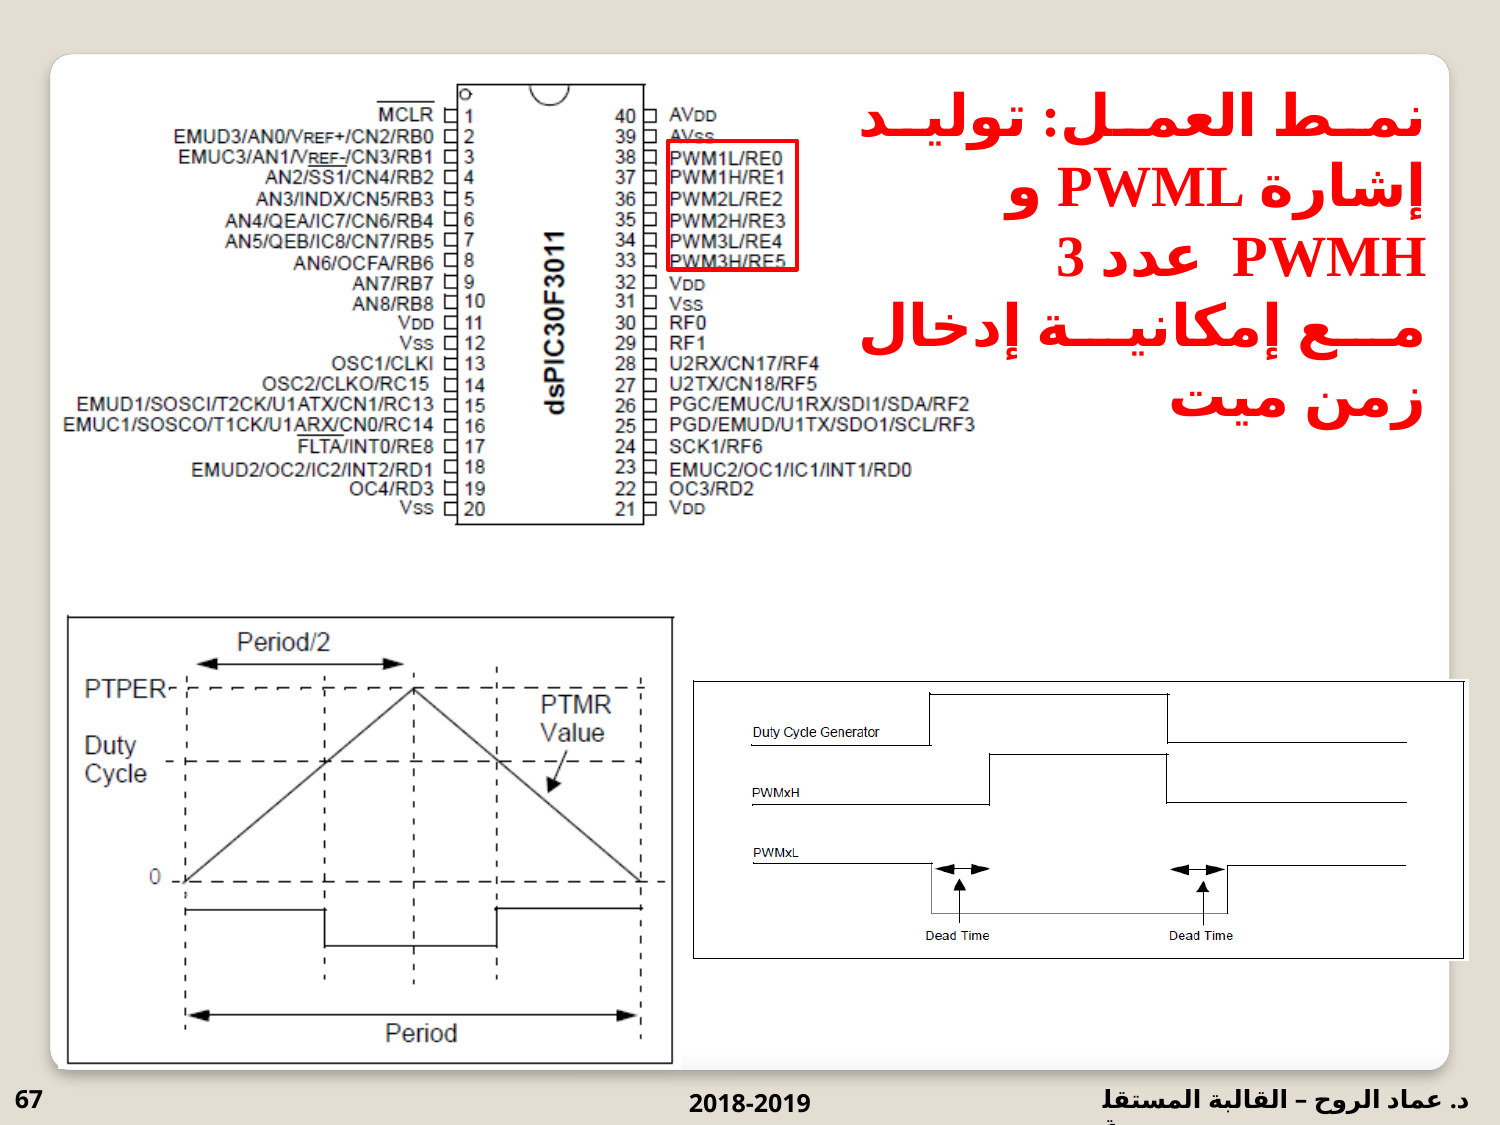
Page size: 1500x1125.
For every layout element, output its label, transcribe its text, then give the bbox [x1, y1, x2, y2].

footer د. عماد الروح – القالبة المستقلة [1089, 1065, 1500, 1125]
text_box نمط العمل: توليد إشارة PWML و PWMH عدد 3 مع إمكانية إدخال زمن ميت [984, 70, 1442, 435]
picture [58, 609, 681, 1069]
slide_number 67 [0, 1065, 106, 1125]
slide_number 2018-2019 [562, 1065, 938, 1125]
picture [691, 679, 1470, 962]
picture [58, 70, 984, 538]
